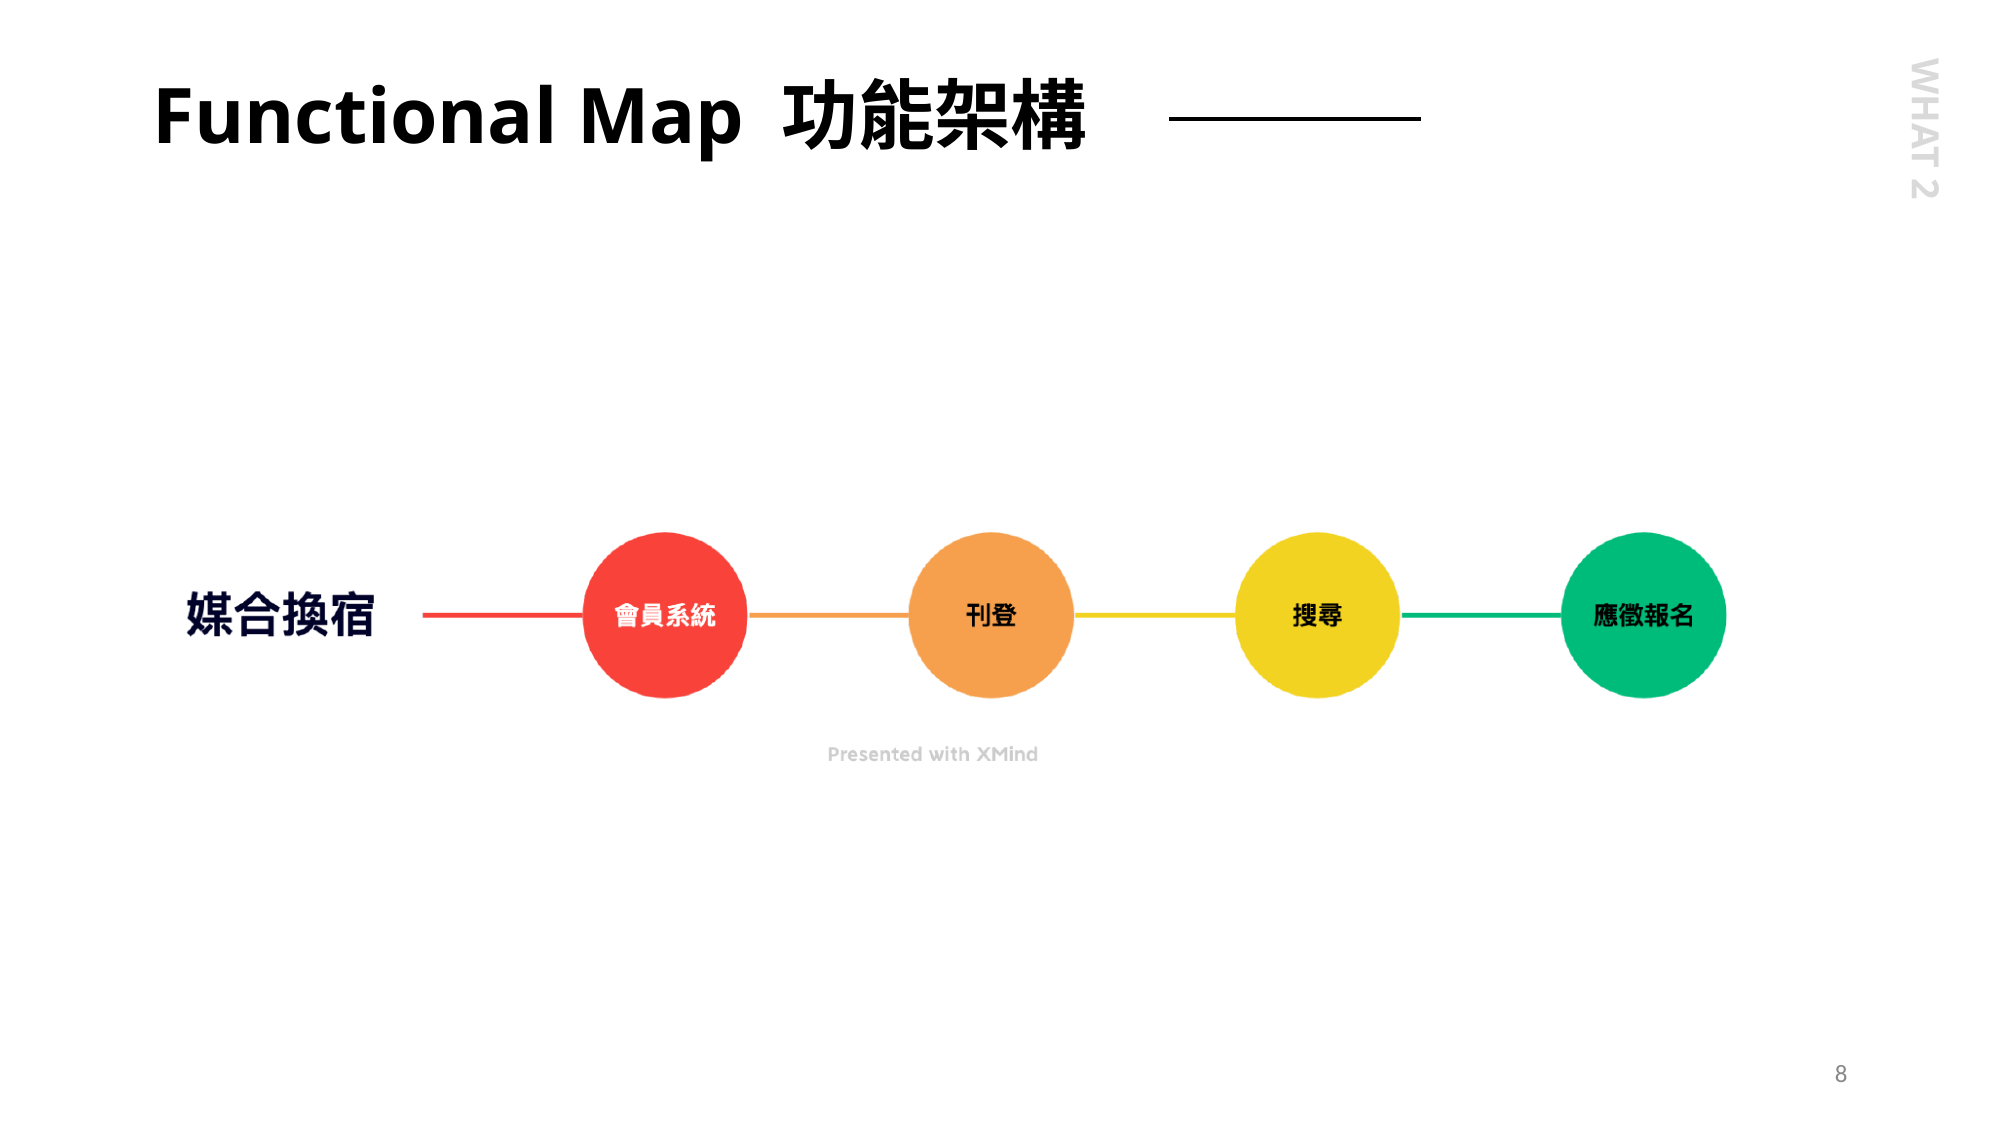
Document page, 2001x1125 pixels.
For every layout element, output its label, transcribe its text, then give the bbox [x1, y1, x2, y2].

picture [99, 492, 1767, 794]
slide_number ‹#› [1412, 1042, 1863, 1103]
title Functional Map 功能架構 [137, 59, 1137, 178]
title WHAT 2 [1889, 43, 1959, 230]
